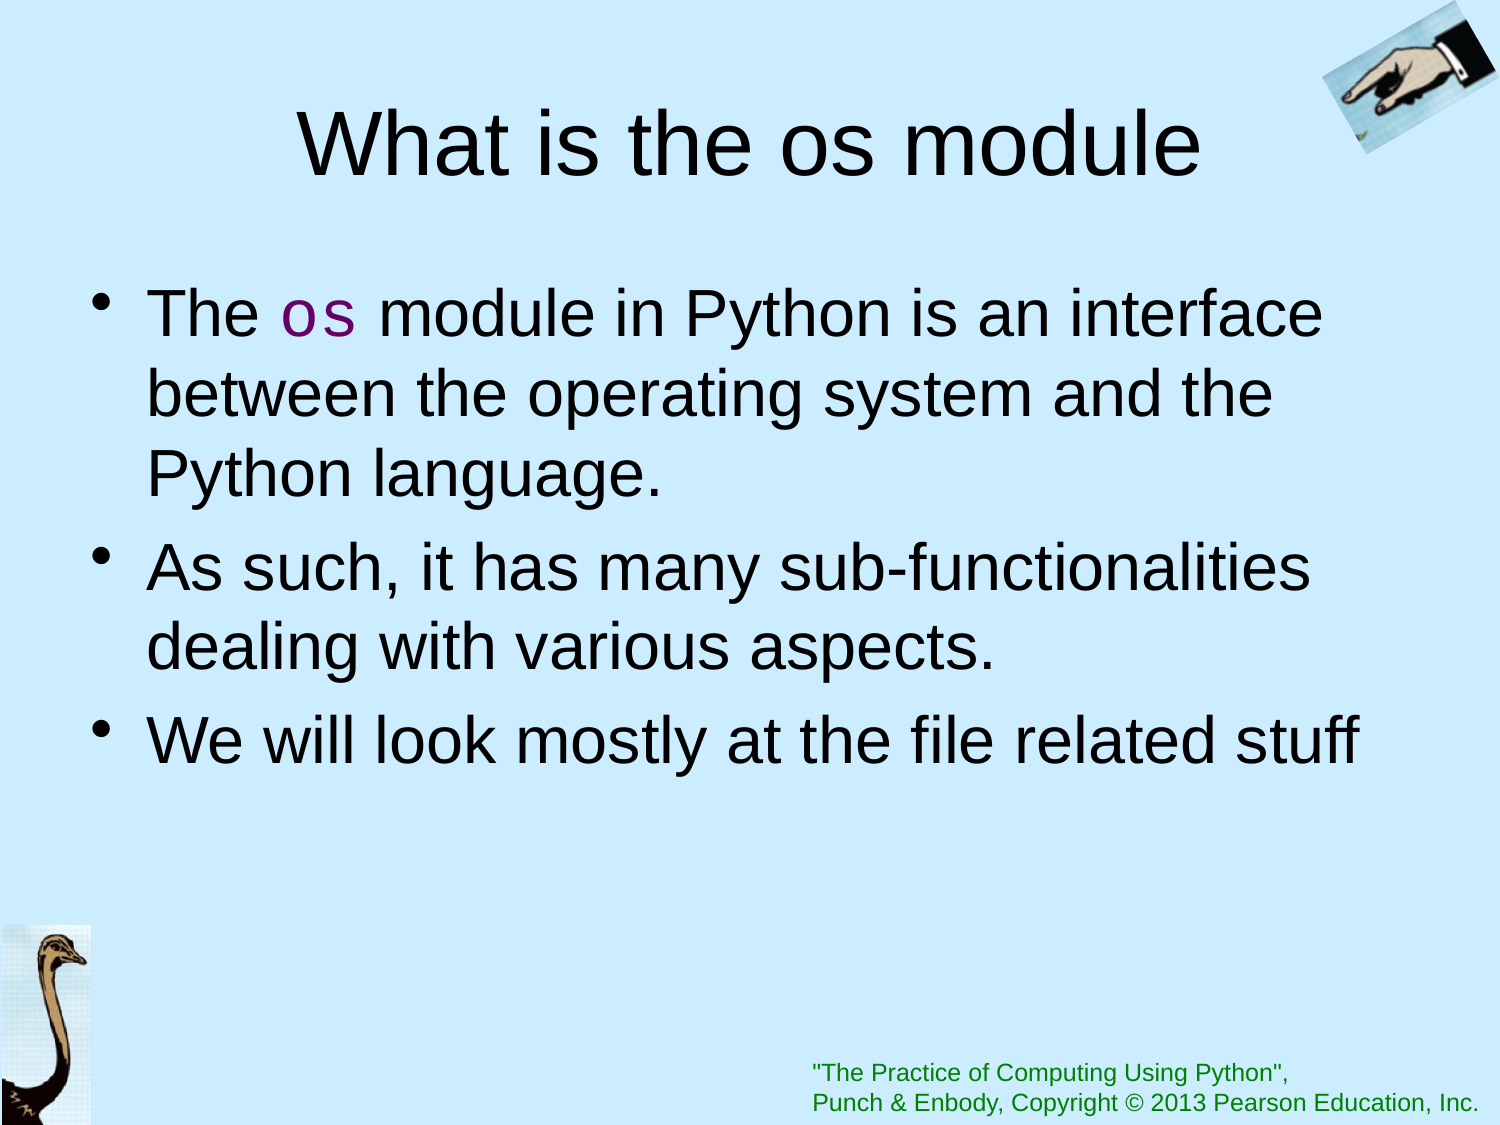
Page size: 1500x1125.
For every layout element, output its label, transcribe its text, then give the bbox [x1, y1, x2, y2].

picture [1378, 0, 1499, 120]
title What is the os module [75, 45, 1425, 233]
picture [2, 924, 92, 1125]
list The os module in Python is an interface between the operating system and the Python language. As such, it has many sub-functionalities dealing with various aspects. We will look mostly at the file related stuff [75, 262, 1425, 1005]
